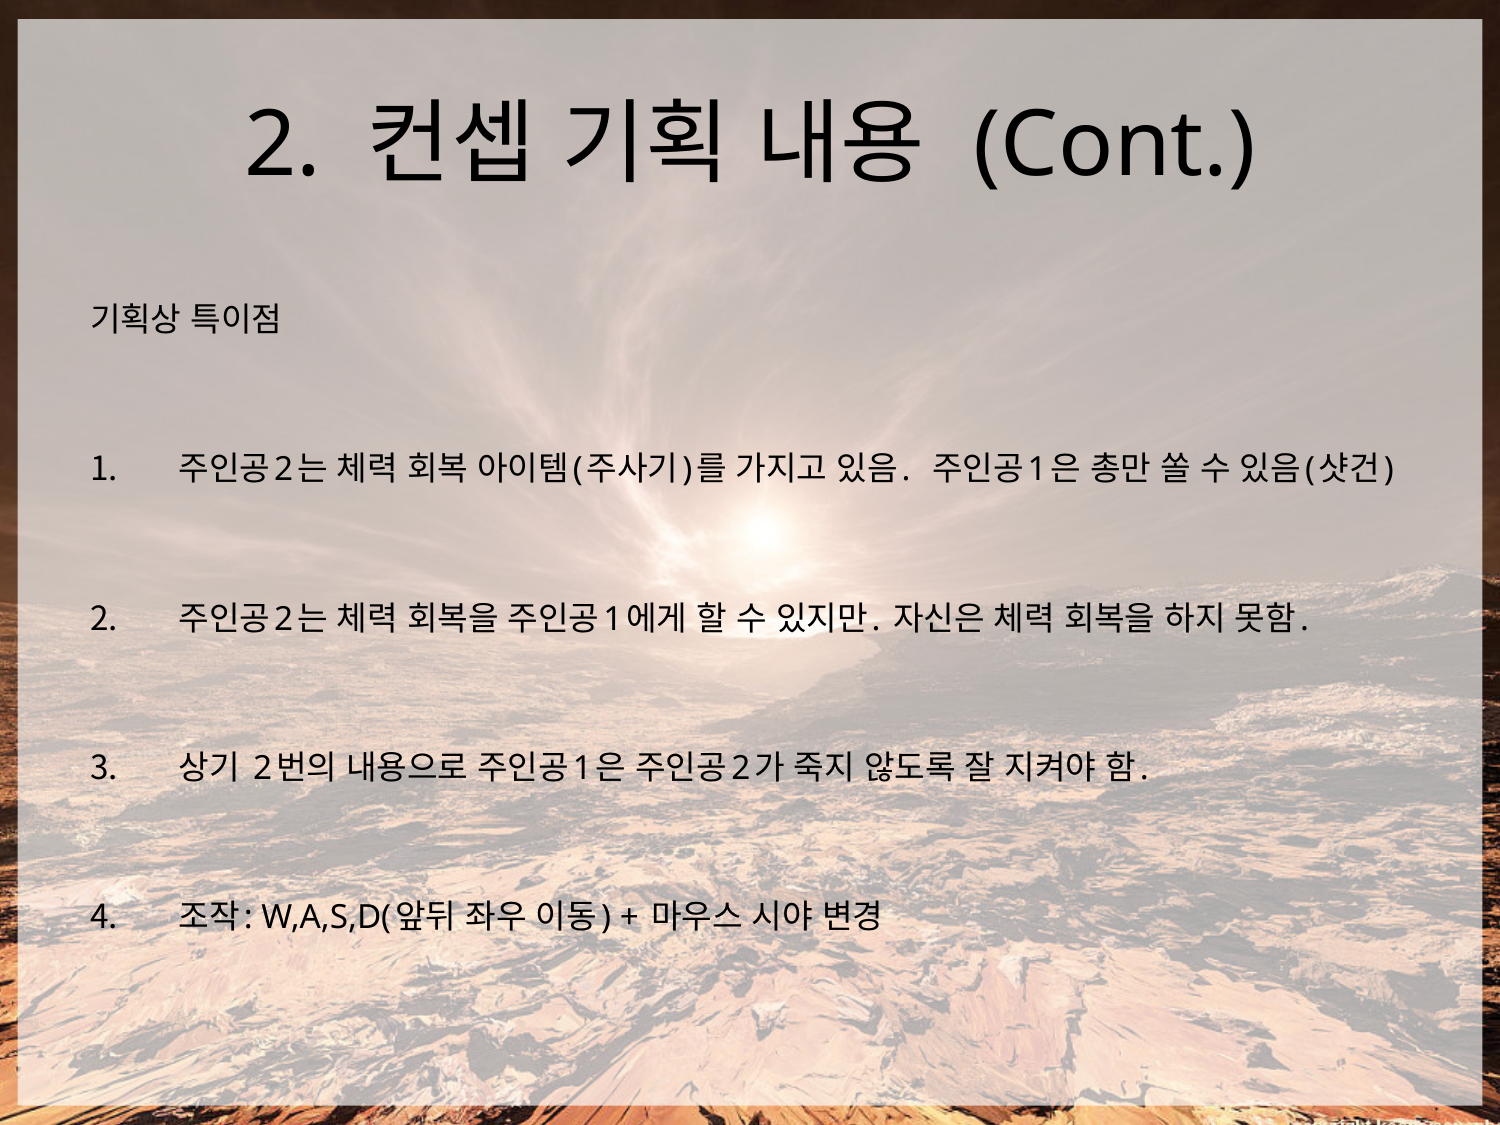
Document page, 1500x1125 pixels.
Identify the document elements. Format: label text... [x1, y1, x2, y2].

title 2. 컨셉 기획 내용 (Cont.) [75, 45, 1425, 233]
list 기획상 특이점 주인공2는 체력 회복 아이템(주사기)를 가지고 있음. 주인공1은 총만 쏠 수 있음(샷건) 주인공2는 체력 회복을 주인공1에게 할 수 있지만. 자신은 체력 회복을 하지 못함. 상기 2번의 내용으로 주인공1은 주인공2가 죽지 않도록 잘 지켜야 함. 조작: W,A,S,D(앞뒤 좌우 이동) + 마우스 시야 변경 [75, 262, 1425, 1005]
picture [0, 0, 1500, 1125]
